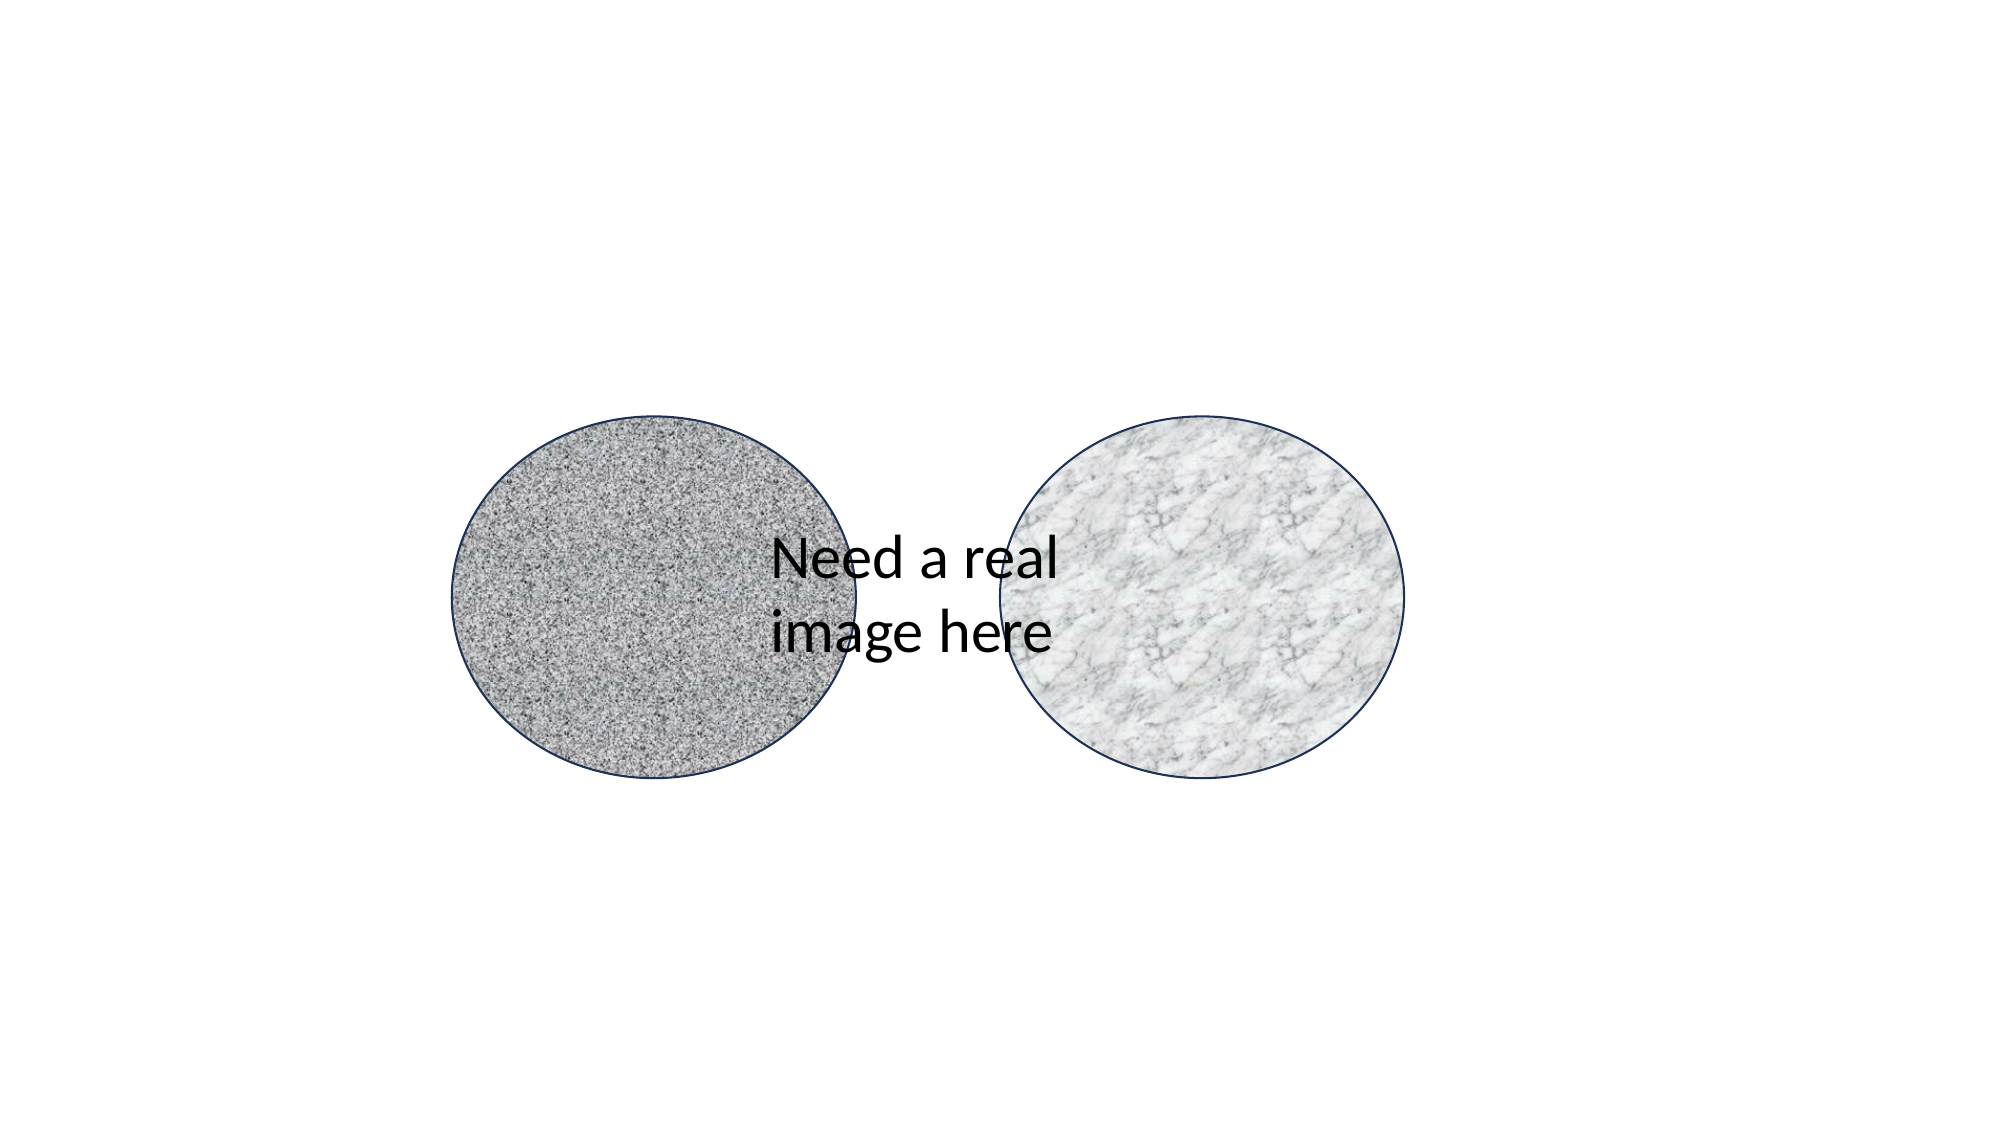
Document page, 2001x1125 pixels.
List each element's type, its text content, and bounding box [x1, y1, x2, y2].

text_box [450, 415, 839, 780]
text_box Need a real image here [755, 508, 1160, 673]
text_box [1017, 415, 1406, 780]
